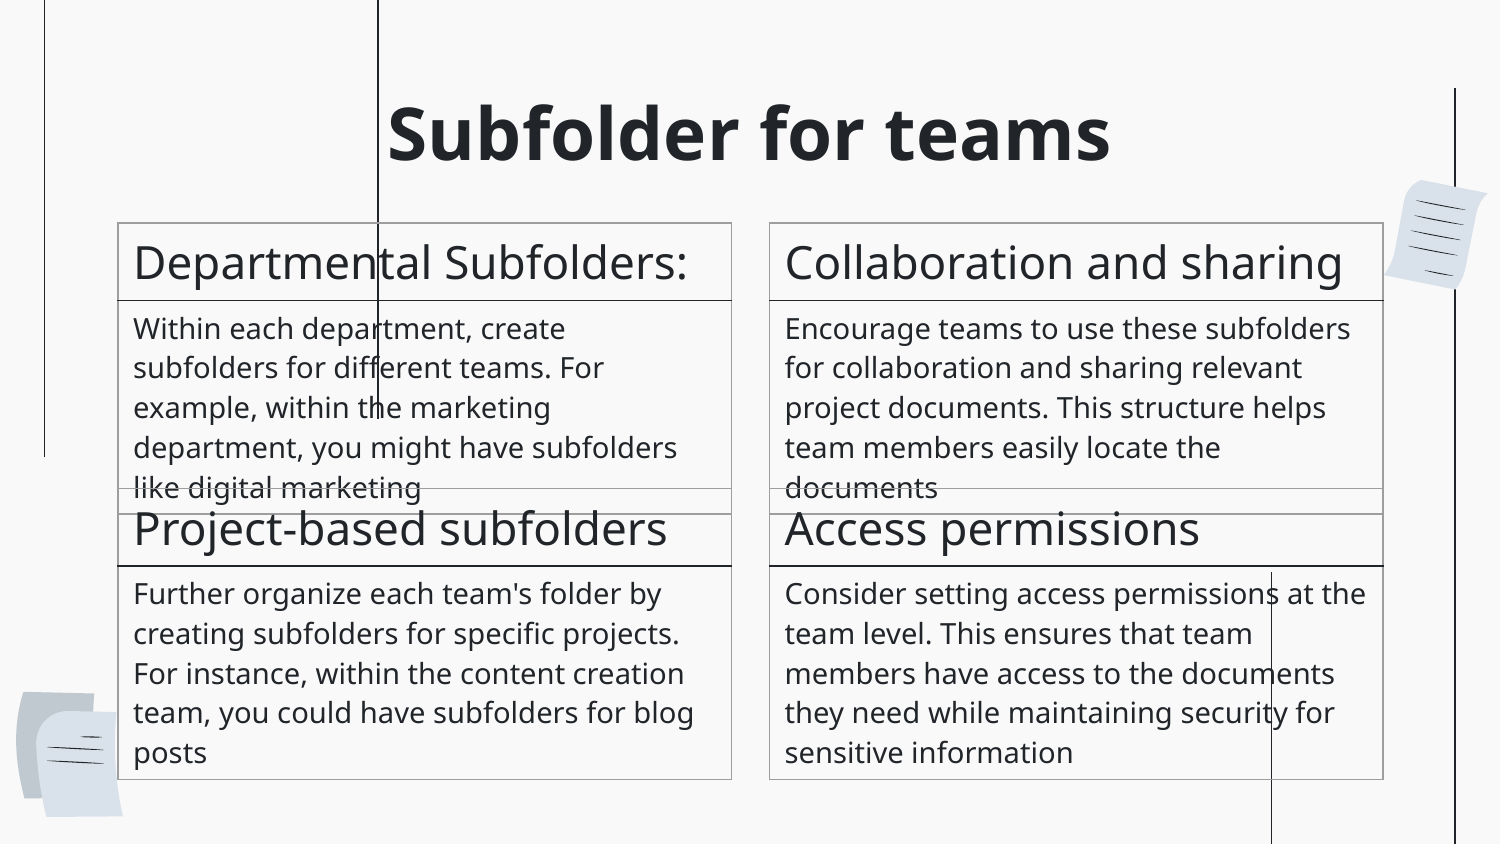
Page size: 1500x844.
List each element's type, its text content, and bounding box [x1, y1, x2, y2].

table_cell Consider setting access permissions at the team level. This ensures that team members have access to the documents they need while maintaining security for sensitive information [770, 567, 1382, 779]
table_header Project-based subfolders [119, 489, 731, 565]
table_cell Encourage teams to use these subfolders for collaboration and sharing relevant project documents. This structure helps team members easily locate the documents [770, 301, 1382, 488]
table_header Access permissions [770, 489, 1382, 565]
table_header Departmental Subfolders: [119, 224, 731, 300]
table_header Collaboration and sharing [770, 224, 1382, 300]
table_cell Further organize each team's folder by creating subfolders for specific projects. For instance, within the content creation team, you could have subfolders for blog posts [119, 567, 731, 779]
table_cell Within each department, create subfolders for different teams. For example, within the marketing department, you might have subfolders like digital marketing [119, 301, 731, 488]
title Subfolder for teams [118, 72, 1382, 167]
